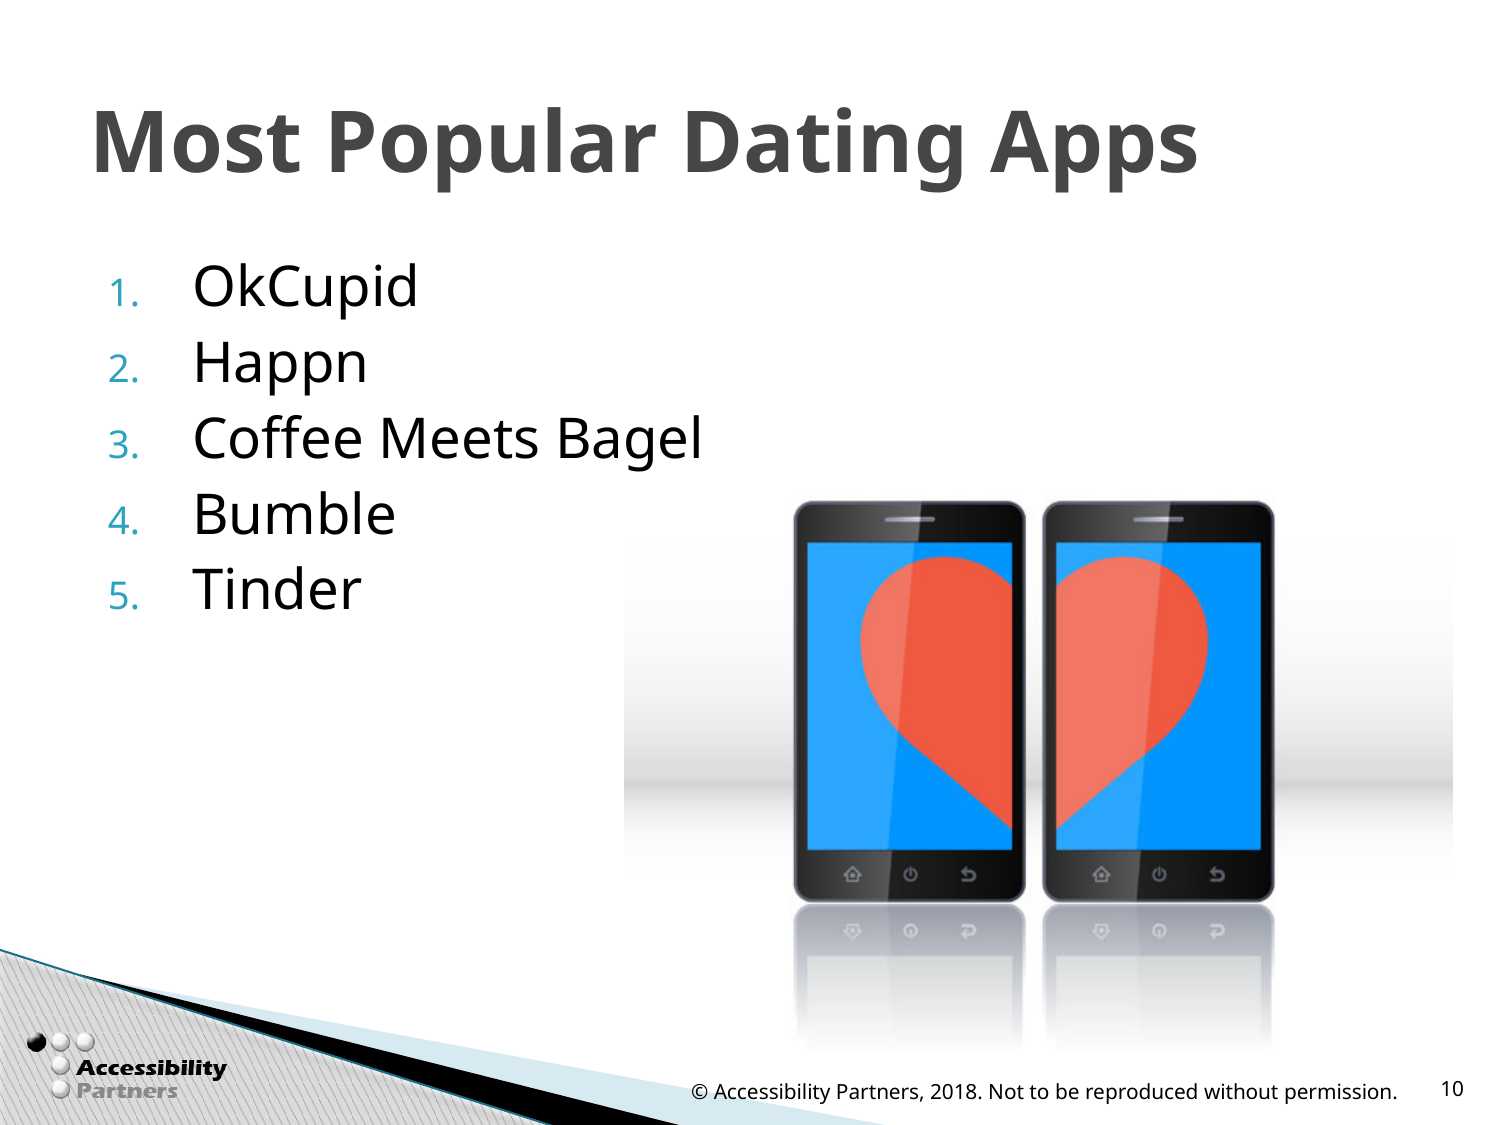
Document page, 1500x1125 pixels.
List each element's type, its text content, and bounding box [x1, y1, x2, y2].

picture [24, 1030, 229, 1100]
list OkCupid Happn Coffee Meets Bagel Bumble Tinder [74, 242, 1426, 986]
slide_number 10 [1418, 1051, 1479, 1112]
picture [624, 406, 1453, 1052]
footer © Accessibility Partners, 2018. Not to be reproduced without permission. [537, 1051, 1413, 1112]
title Most Popular Dating Apps [75, 45, 1425, 233]
